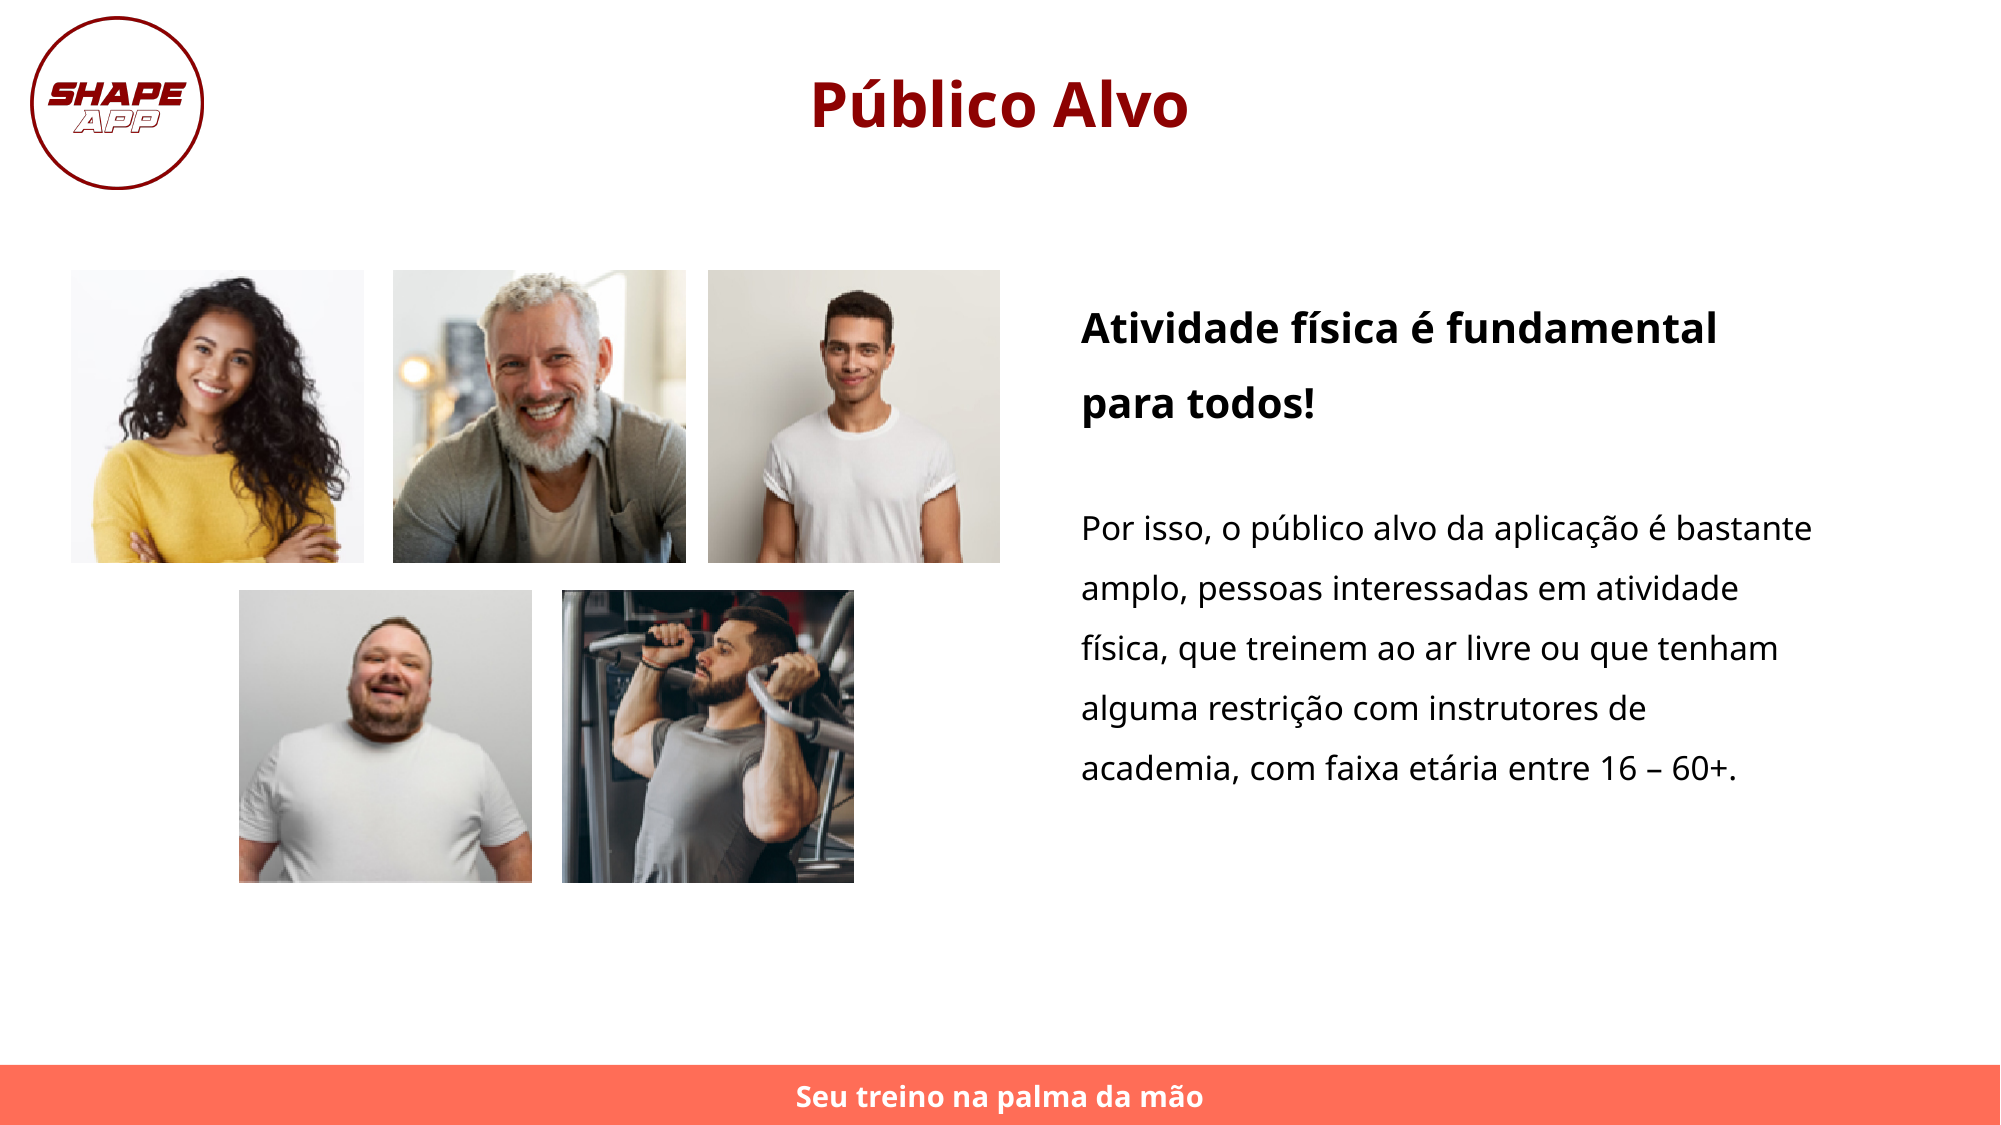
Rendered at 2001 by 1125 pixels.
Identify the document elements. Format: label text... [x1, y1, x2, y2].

picture [71, 269, 365, 563]
text_box [0, 1063, 2000, 1125]
picture [30, 16, 204, 191]
picture [707, 269, 1001, 563]
picture [393, 269, 687, 563]
picture [239, 589, 533, 883]
picture [561, 589, 855, 883]
text_box Seu treino na palma da mão [634, 1070, 1366, 1121]
text_box Atividade física é fundamental para todos! Por isso, o público alvo da aplicação é bastante amplo, pessoas interessadas em atividade física, que treinem ao ar livre ou que tenham alguma restrição com instrutores de academia, com faixa etária entre 16 – 60+. [1066, 269, 1829, 794]
text_box Público Alvo [507, 57, 1493, 148]
